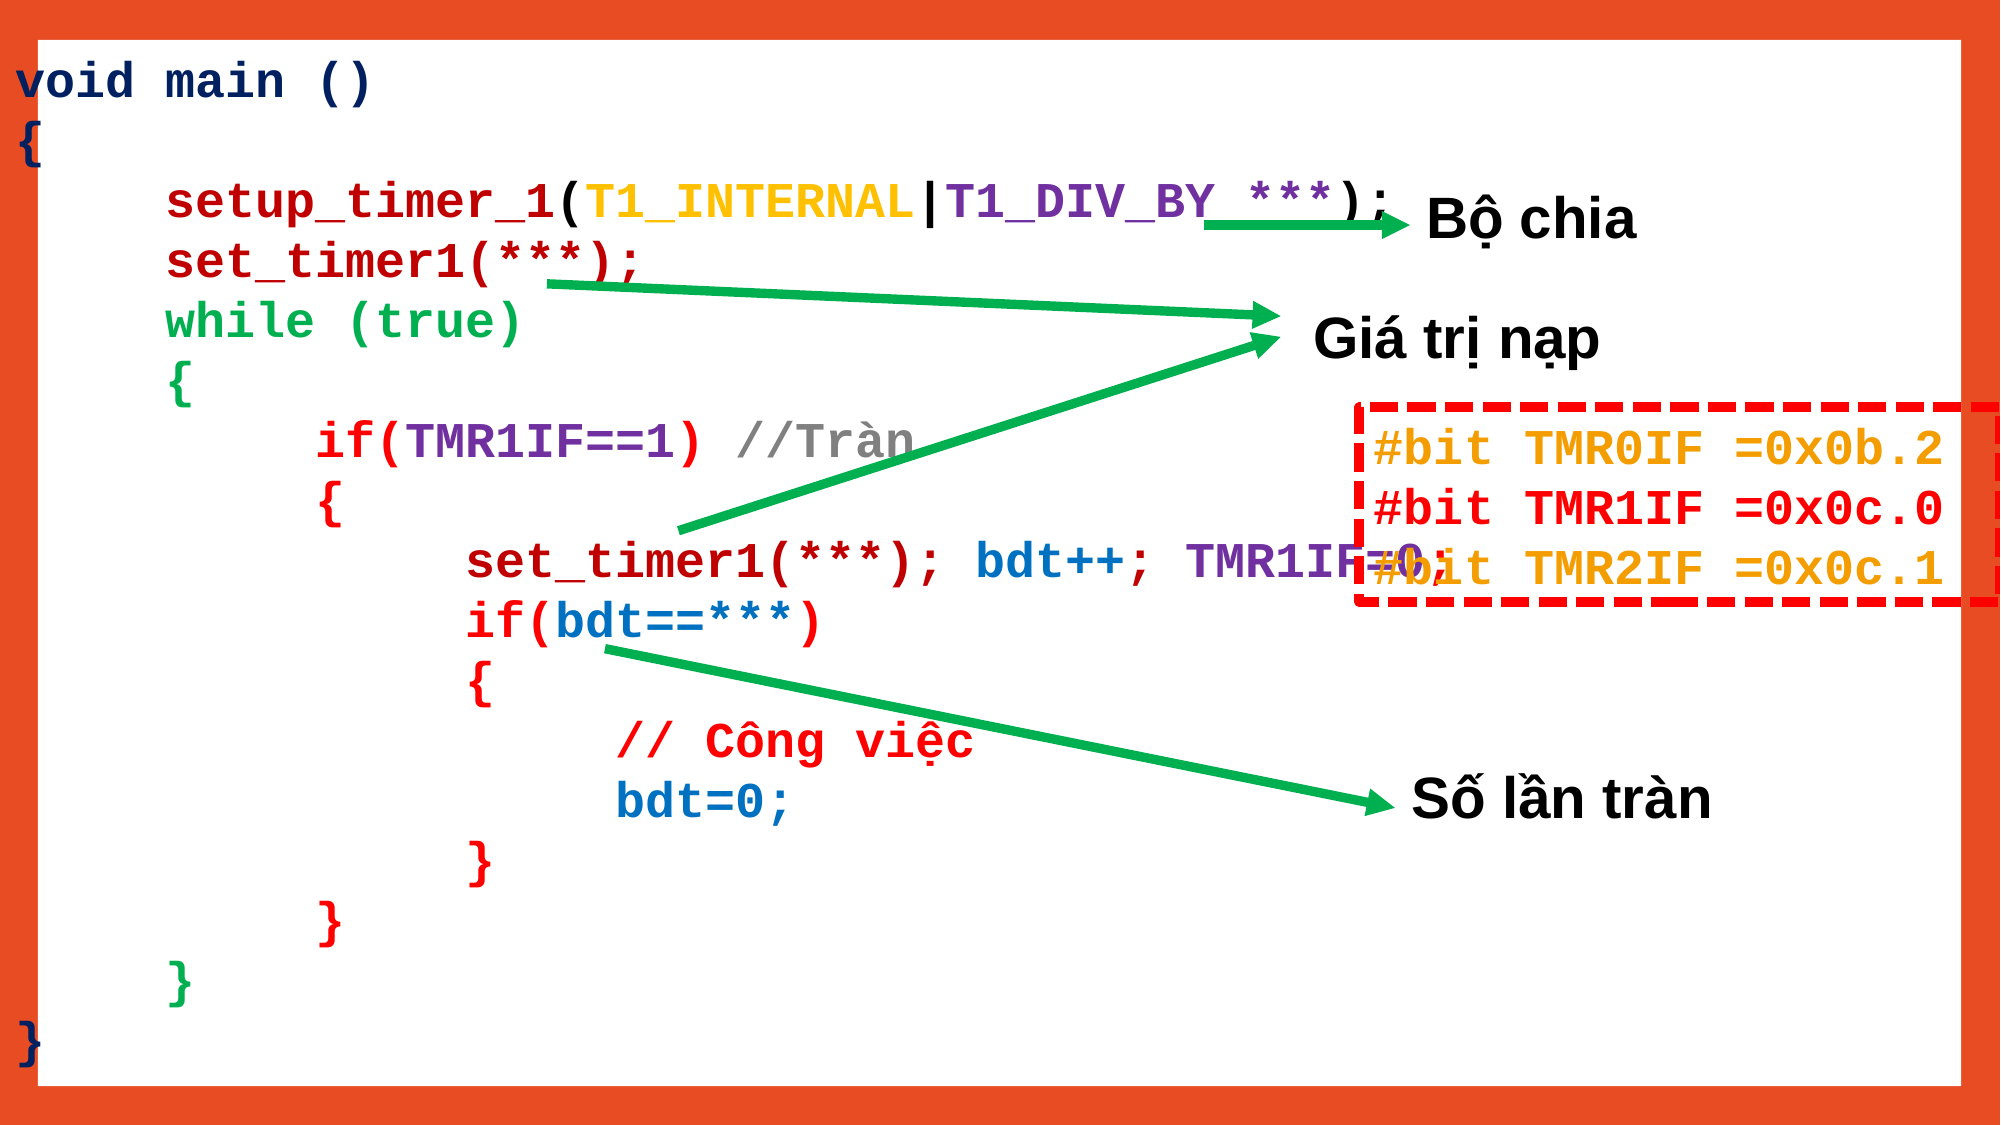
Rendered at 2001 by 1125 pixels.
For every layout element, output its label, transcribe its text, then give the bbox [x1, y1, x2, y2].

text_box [546, 283, 1281, 317]
text_box #bit TMR0IF =0x0b.2 #bit TMR1IF =0x0c.0 #bit TMR2IF =0x0c.1 [1359, 407, 2000, 602]
text_box Bộ chia [1411, 173, 1652, 258]
text_box void main () { setup_timer_1(T1_INTERNAL|T1_DIV_BY_***); set_timer1(***); while (true) { if(TMR1IF==1) //Tràn { set_timer1(***); bdt++; TMR1IF=0; if(bdt==***) { // Công việc bdt=0; } } } } [0, 39, 1470, 1075]
text_box Giá trị nạp [1298, 293, 1617, 378]
text_box Số lần tràn [1396, 752, 1728, 837]
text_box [604, 648, 1396, 809]
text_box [678, 336, 1282, 531]
